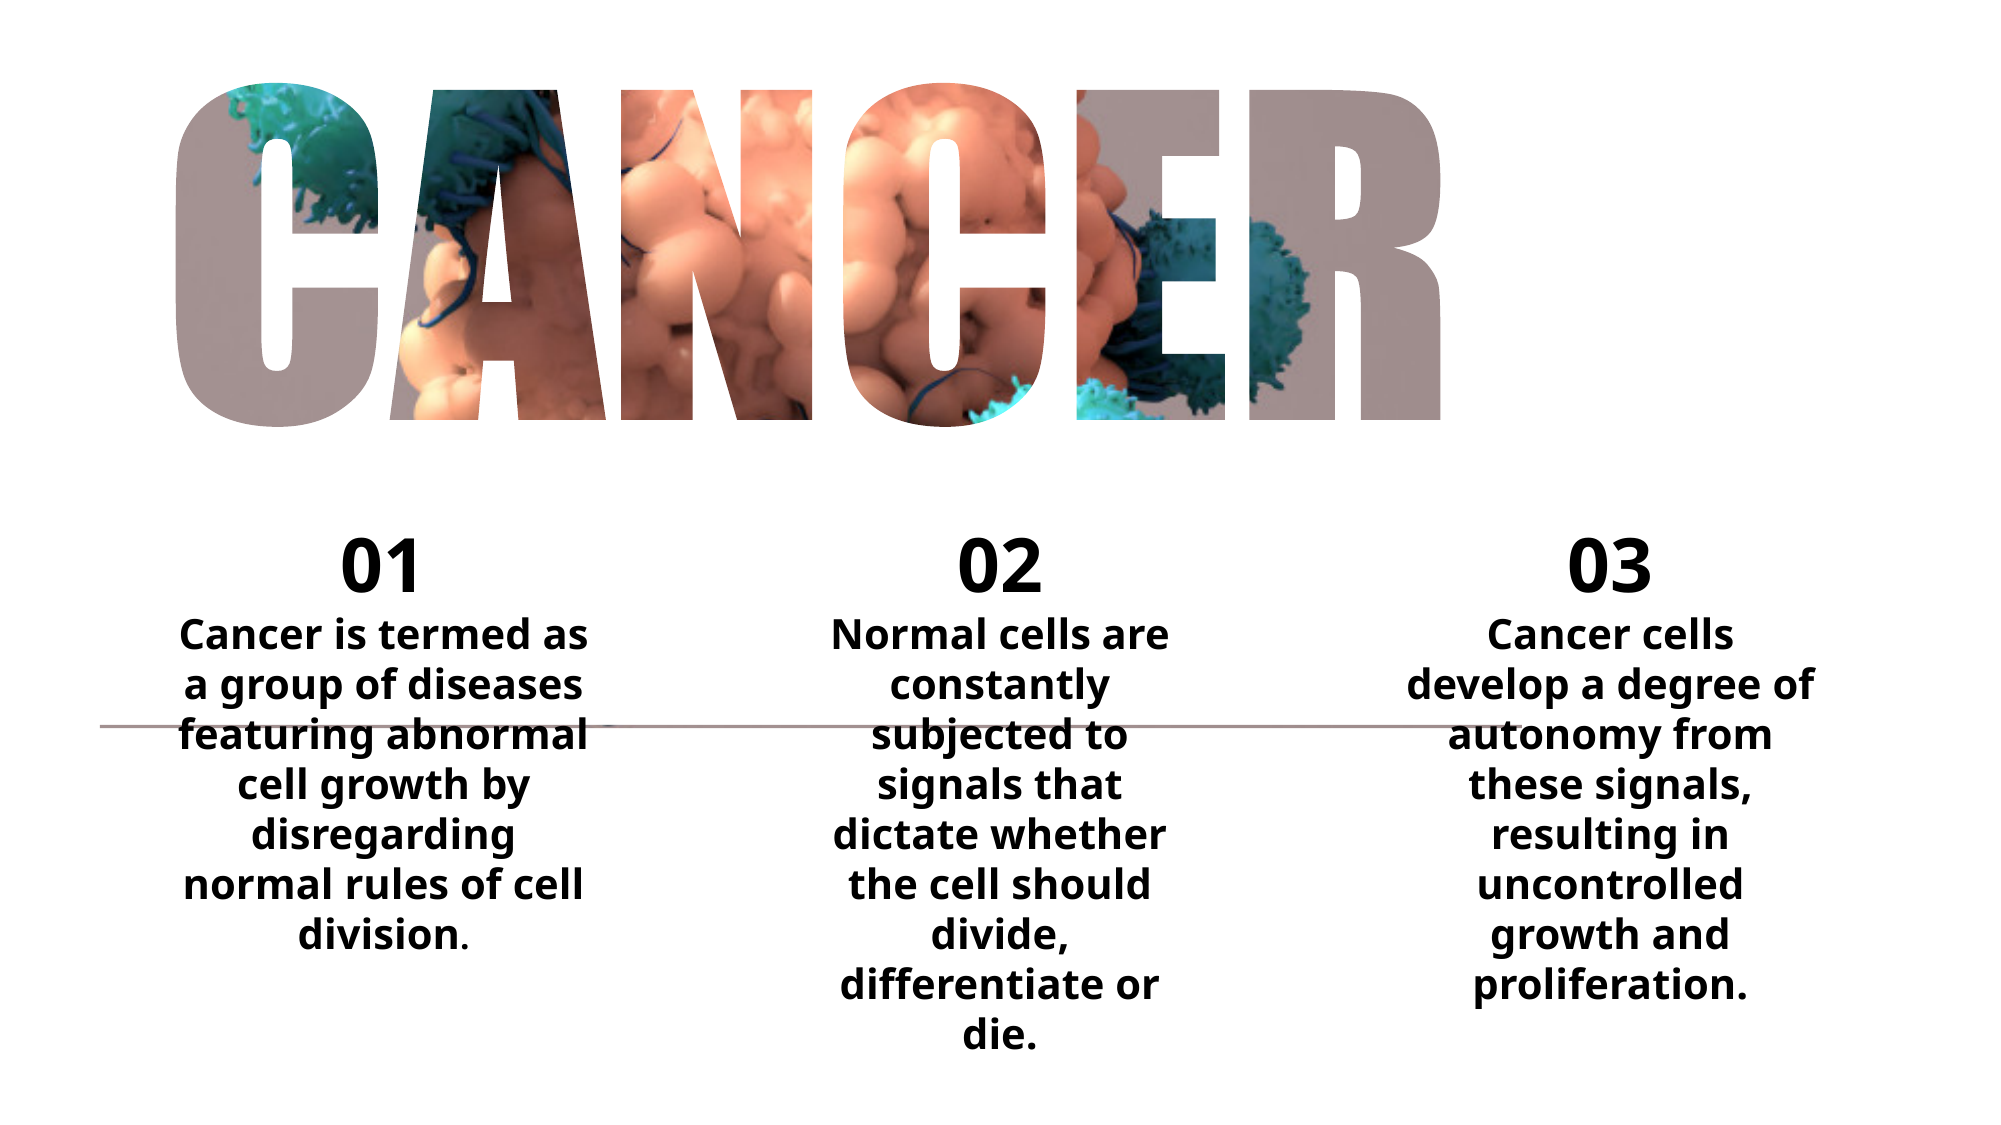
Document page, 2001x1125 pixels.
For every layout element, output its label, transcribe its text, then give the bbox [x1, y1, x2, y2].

text_box 02 Normal cells are constantly subjected to signals that dictate whether the cell should divide, differentiate or die. [786, 729, 1214, 1066]
text_box 01 Cancer is termed as a group of diseases featuring abnormal cell growth by disregarding normal rules of cell division. [156, 729, 611, 1045]
picture [99, 0, 1522, 729]
text_box 03 Cancer cells develop a degree of autonomy from these signals, resulting in uncontrolled growth and proliferation. [1389, 465, 1833, 1016]
